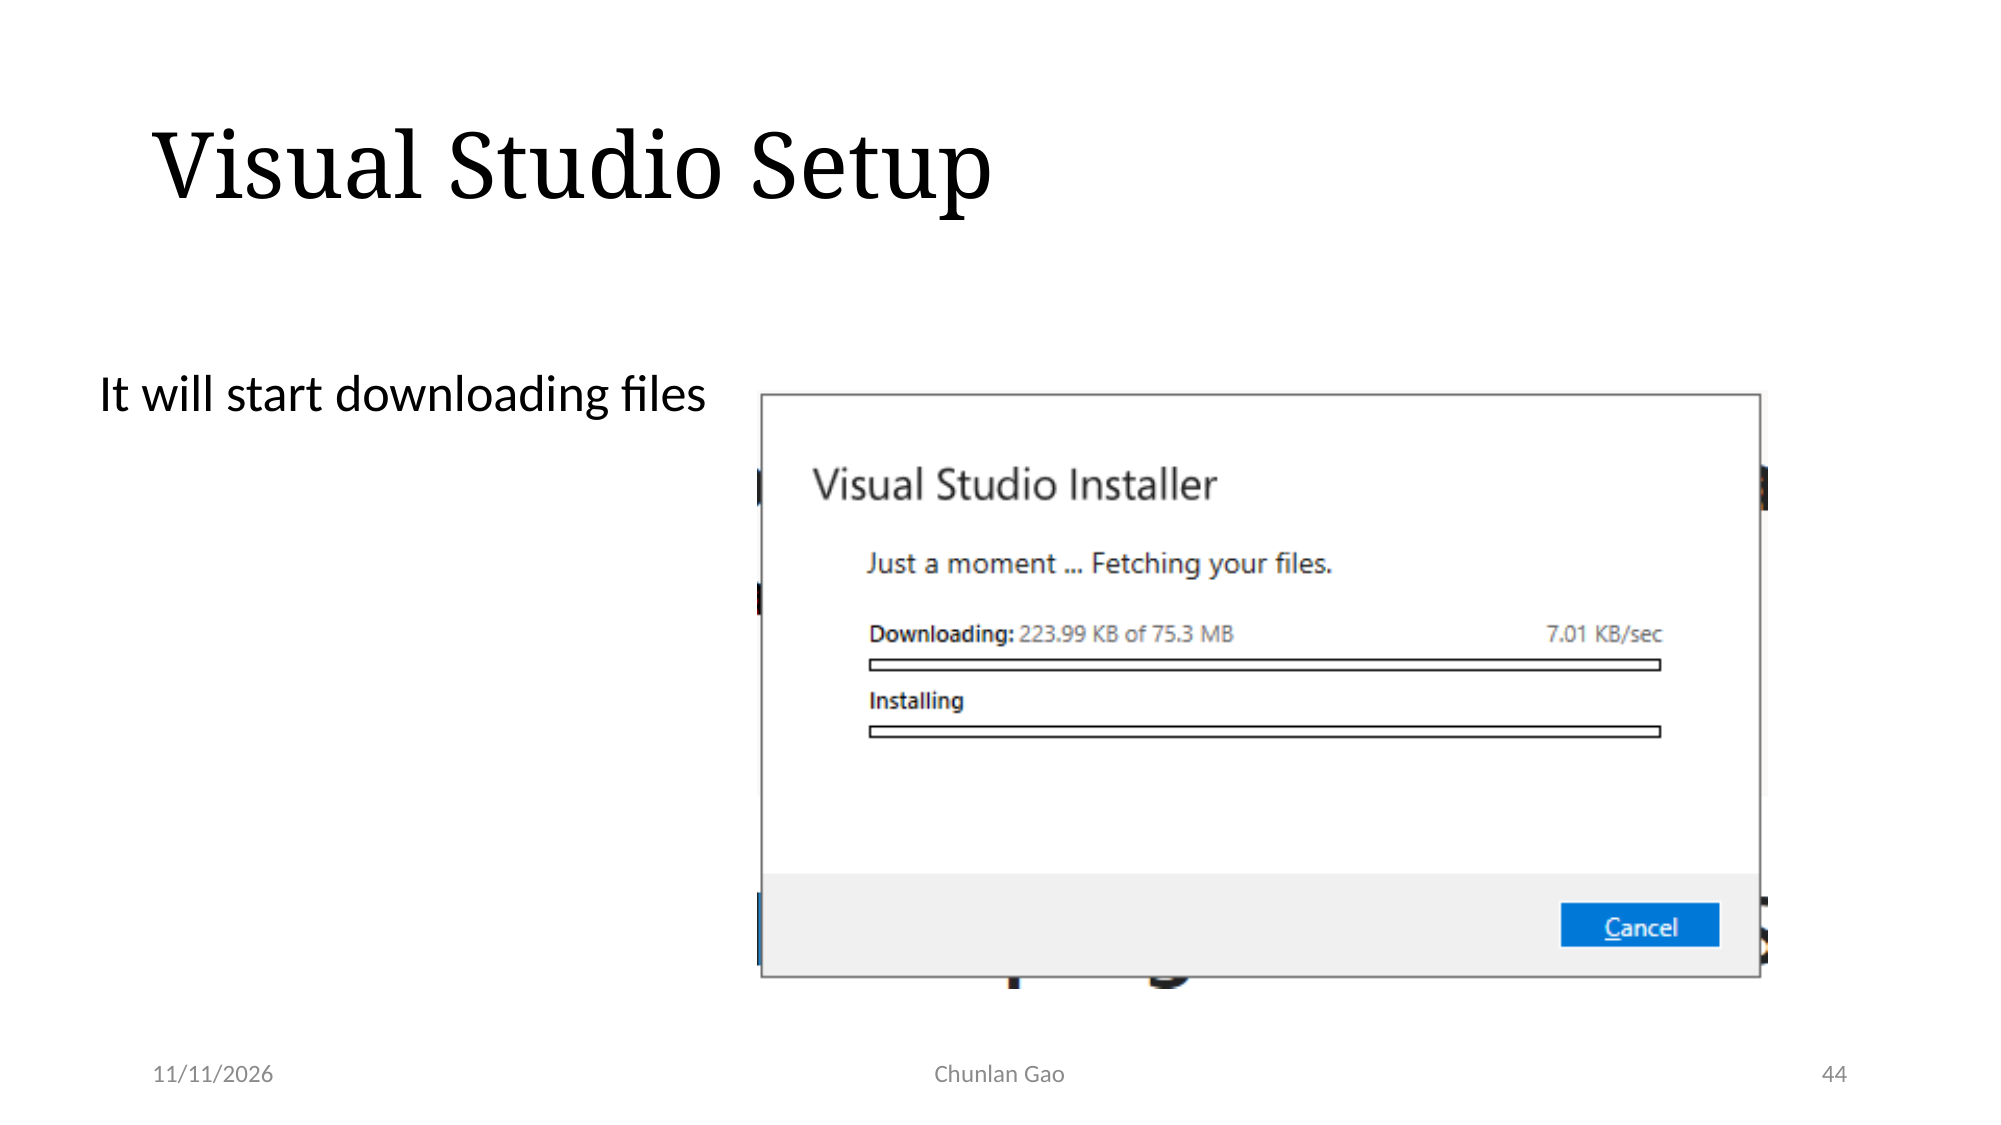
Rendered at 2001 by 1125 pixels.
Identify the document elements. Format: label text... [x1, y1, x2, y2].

text_box It will start downloading files [84, 351, 757, 429]
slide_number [137, 1042, 588, 1103]
title Visual Studio Setup [137, 59, 1863, 278]
footer Chunlan Gao [662, 1042, 1338, 1103]
slide_number 44 [1412, 1042, 1863, 1103]
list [756, 390, 1768, 989]
